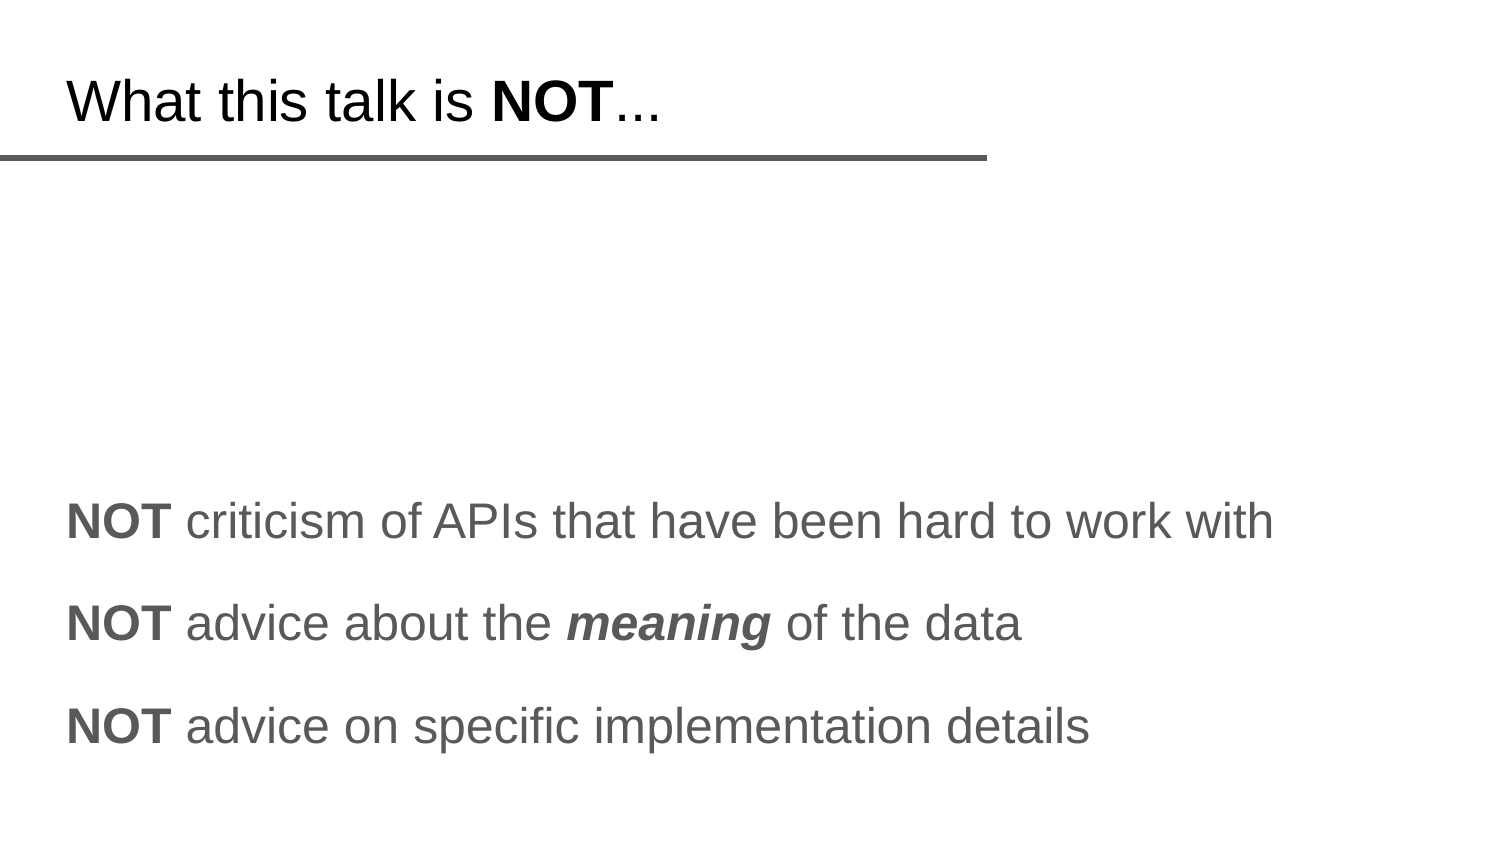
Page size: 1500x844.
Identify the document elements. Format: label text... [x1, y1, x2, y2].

list NOT criticism of APIs that have been hard to work with NOT advice about the meaning of the data NOT advice on specific implementation details [51, 464, 1449, 775]
title What this talk is NOT... [51, 48, 1449, 142]
